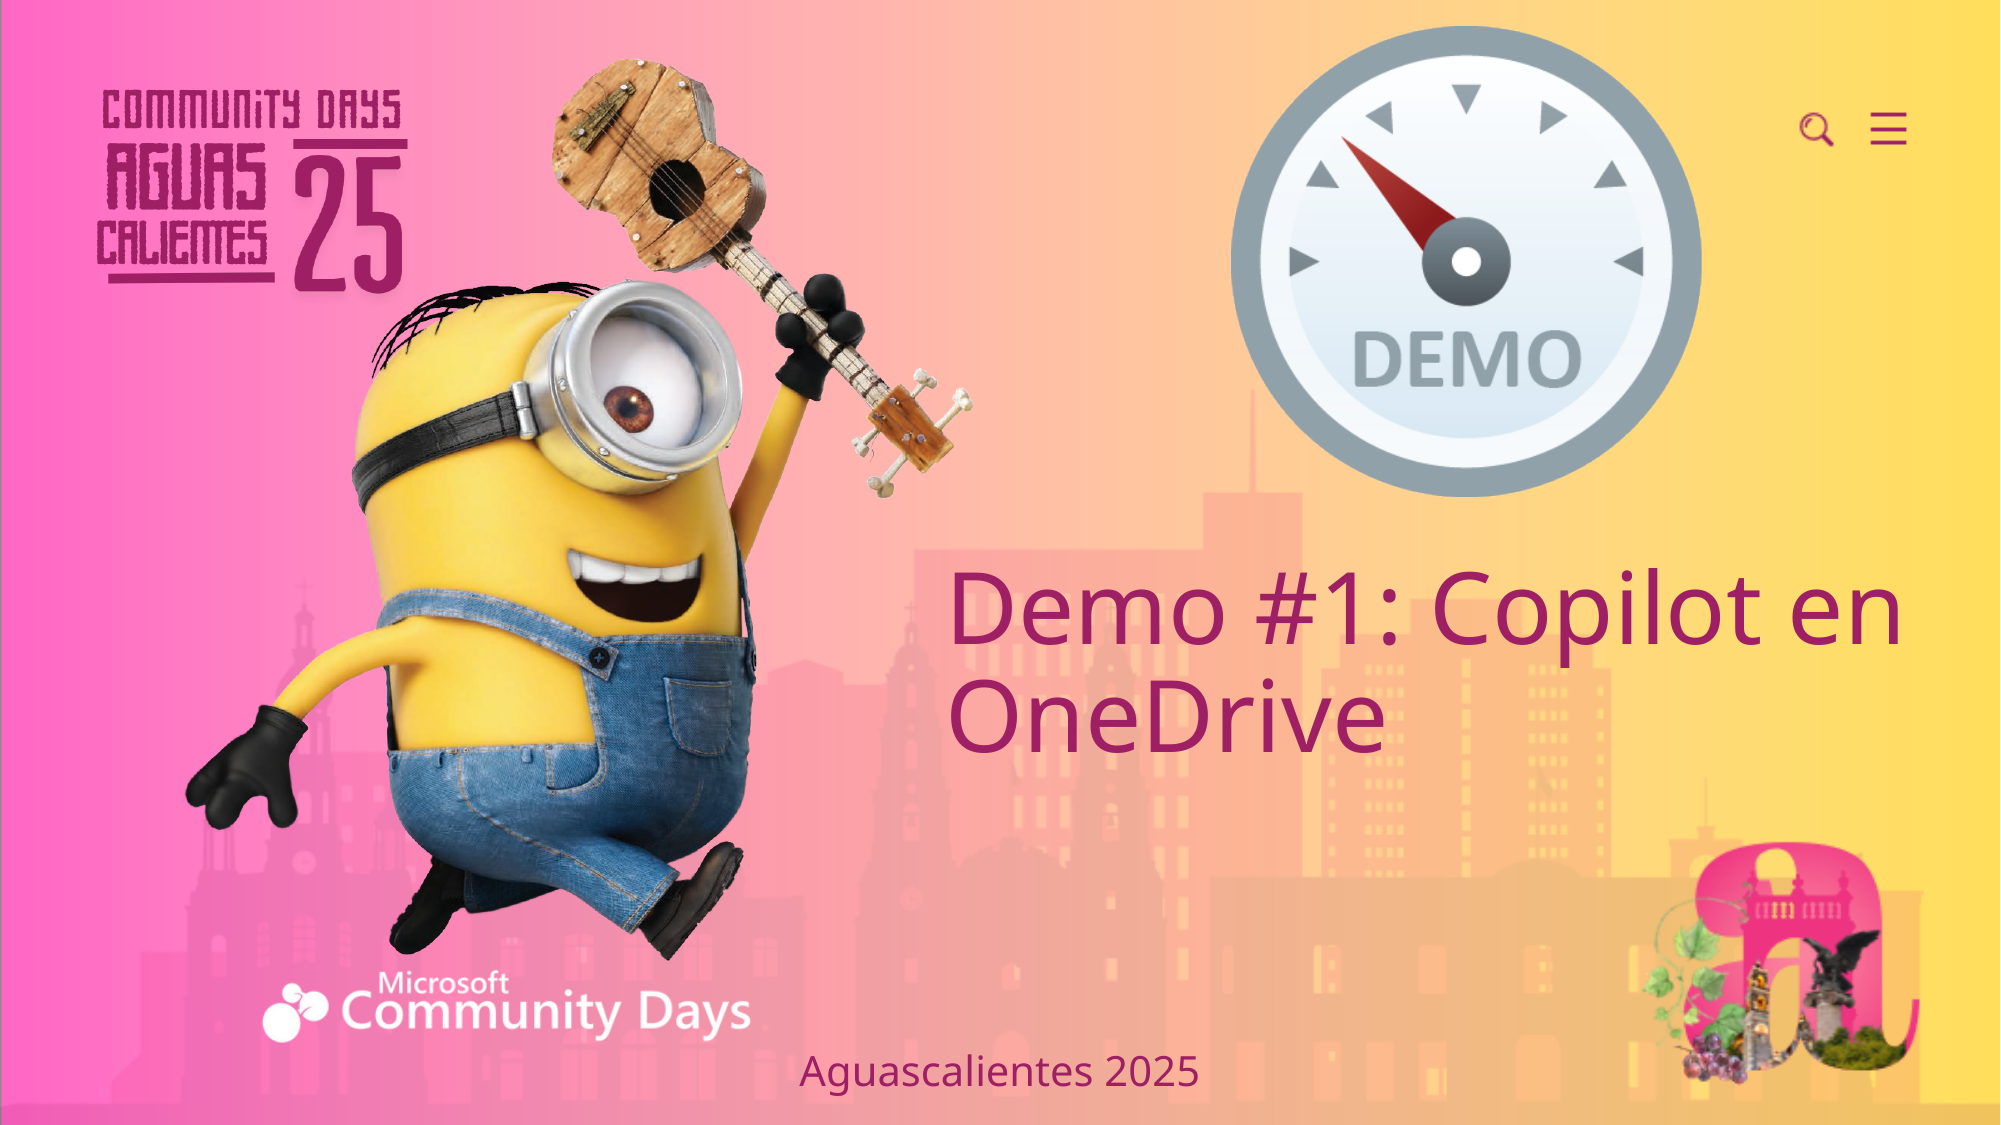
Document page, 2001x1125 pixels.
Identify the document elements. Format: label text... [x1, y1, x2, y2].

text_box Demo #1: Copilot en OneDrive [990, 551, 2000, 824]
picture [0, 0, 2001, 1125]
